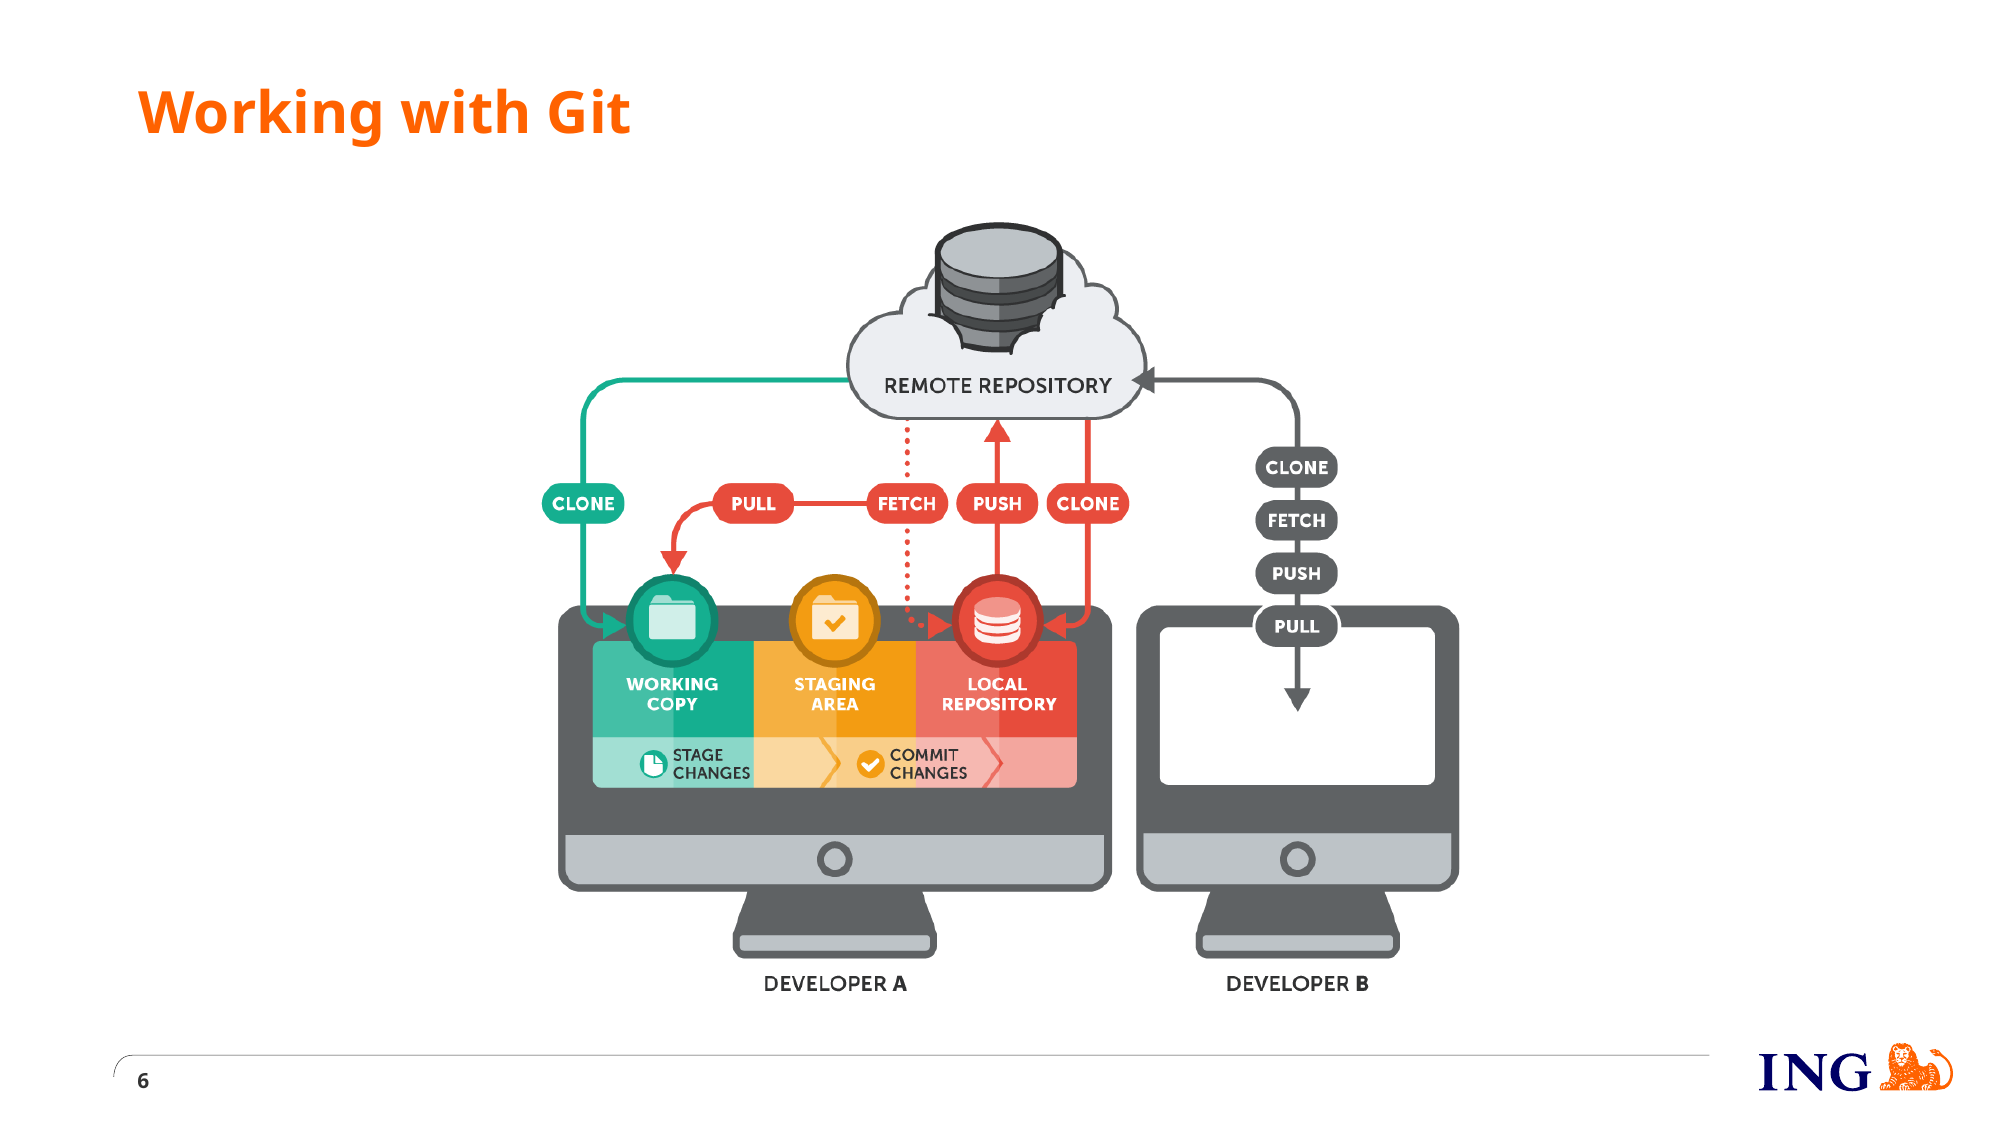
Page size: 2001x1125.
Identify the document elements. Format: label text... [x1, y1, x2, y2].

picture [540, 222, 1460, 997]
slide_number 6 [137, 1065, 219, 1097]
title Working with Git [138, 46, 1858, 187]
